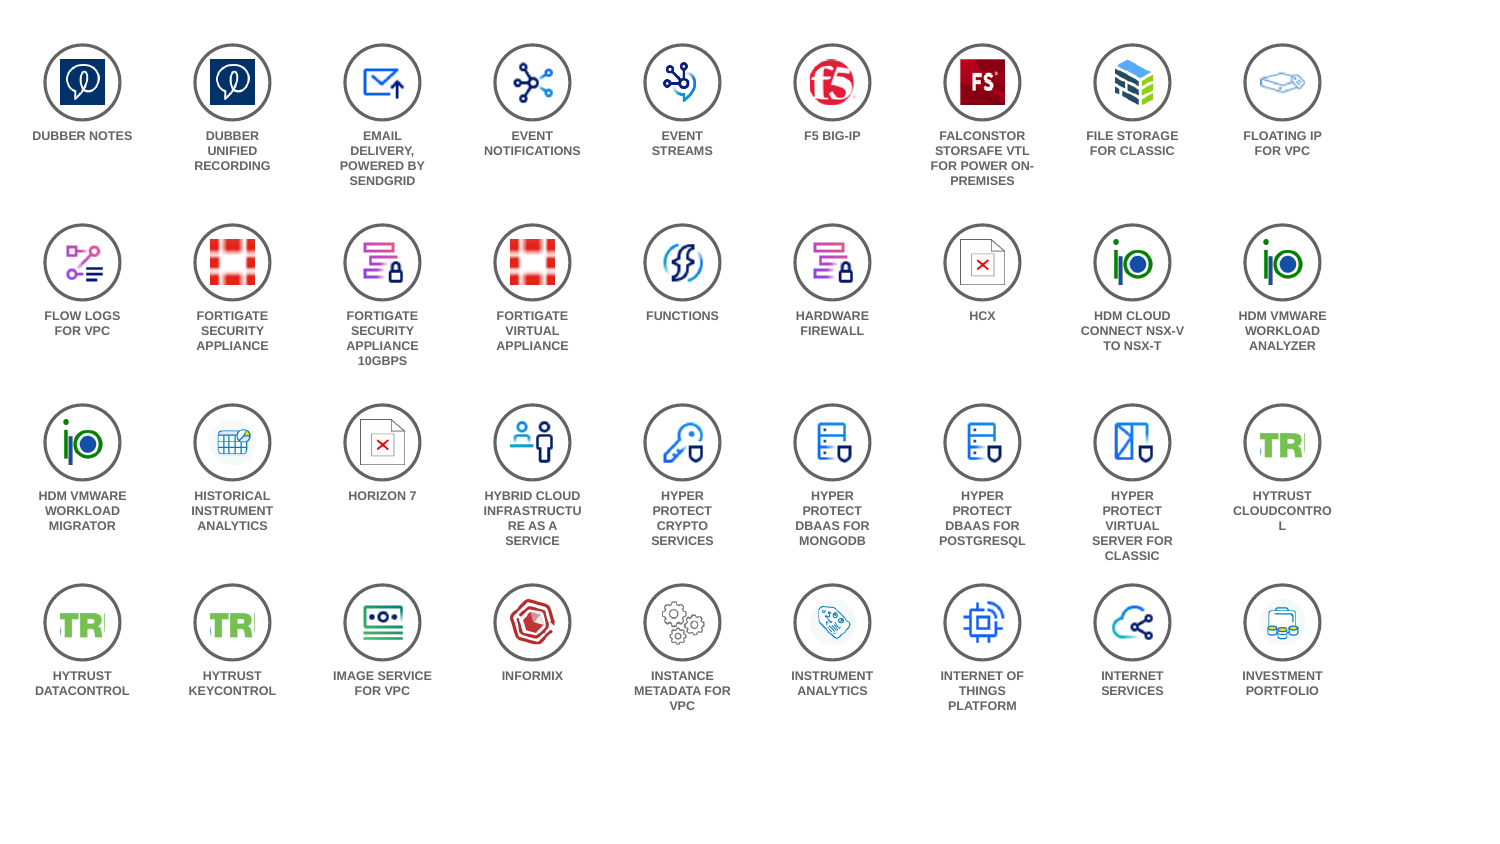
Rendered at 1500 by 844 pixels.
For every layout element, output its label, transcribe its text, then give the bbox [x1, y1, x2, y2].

text_box [1094, 44, 1170, 110]
text_box [809, 652, 856, 660]
picture [1109, 59, 1156, 106]
picture [659, 59, 706, 106]
text_box INVESTMENT PORTFOLIO [1229, 667, 1335, 698]
text_box FLOATING IP FOR VPC [1229, 127, 1335, 158]
picture [959, 599, 1006, 646]
picture [1109, 599, 1156, 646]
text_box [644, 404, 720, 480]
text_box HYTRUST DATACONTROL [29, 667, 135, 698]
picture [959, 59, 1006, 106]
picture [1259, 239, 1306, 286]
text_box [944, 584, 1020, 650]
text_box [1244, 584, 1320, 650]
text_box [644, 584, 720, 650]
text_box [959, 652, 1006, 660]
text_box [1244, 224, 1320, 290]
picture [1259, 599, 1306, 646]
text_box [959, 292, 1006, 300]
picture [659, 239, 706, 286]
picture [209, 599, 256, 646]
text_box HYBRID CLOUD INFRASTRUCTURE AS A SERVICE [479, 487, 585, 548]
text_box [659, 652, 706, 660]
picture [659, 599, 706, 646]
picture [59, 239, 106, 286]
picture [1109, 239, 1156, 286]
text_box [494, 404, 570, 480]
picture [509, 59, 556, 106]
text_box INTERNET OF THINGS PLATFORM [929, 667, 1035, 713]
picture [359, 239, 406, 286]
text_box [1259, 112, 1306, 120]
text_box [659, 292, 706, 300]
text_box [944, 404, 1020, 480]
text_box HYPER PROTECT VIRTUAL SERVER FOR CLASSIC [1079, 487, 1185, 563]
text_box [194, 584, 270, 650]
text_box INFORMIX [479, 667, 585, 683]
text_box INSTRUMENT ANALYTICS [779, 667, 885, 698]
picture [209, 239, 256, 286]
text_box [944, 44, 1020, 110]
text_box [1094, 584, 1170, 650]
text_box HYTRUST KEYCONTROL [179, 667, 285, 698]
text_box [344, 224, 420, 290]
text_box [809, 292, 856, 300]
text_box FORTIGATE VIRTUAL APPLIANCE [479, 307, 585, 353]
picture [809, 59, 856, 106]
text_box EVENT STREAMS [629, 127, 735, 158]
picture [809, 239, 856, 286]
text_box [494, 44, 570, 110]
text_box [194, 224, 270, 290]
text_box [644, 44, 720, 110]
picture [659, 419, 706, 466]
text_box [59, 652, 106, 660]
text_box HISTORICAL INSTRUMENT ANALYTICS [179, 487, 285, 533]
text_box [44, 404, 120, 480]
picture [209, 59, 256, 106]
text_box HDM VMWARE WORKLOAD ANALYZER [1229, 307, 1335, 353]
picture [1109, 419, 1156, 466]
text_box [644, 224, 720, 290]
text_box [44, 584, 120, 650]
text_box [59, 292, 106, 300]
text_box HYPER PROTECT CRYPTO SERVICES [629, 487, 735, 548]
text_box HARDWARE FIREWALL [779, 307, 885, 338]
text_box HDM CLOUD CONNECT NSX-V TO NSX-T [1079, 307, 1185, 353]
text_box EVENT NOTIFICATIONS [479, 127, 585, 158]
text_box HDM VMWARE WORKLOAD MIGRATOR [29, 487, 135, 533]
text_box [794, 584, 870, 650]
text_box FALCONSTOR STORSAFE VTL FOR POWER ON-PREMISES [929, 127, 1035, 188]
text_box FORTIGATE SECURITY APPLIANCE [179, 307, 285, 353]
text_box [1094, 404, 1170, 480]
text_box [359, 112, 406, 120]
text_box [1109, 292, 1156, 300]
text_box [794, 224, 870, 290]
text_box [509, 112, 556, 120]
text_box [659, 112, 706, 120]
text_box [509, 292, 556, 300]
text_box IMAGE SERVICE FOR VPC [329, 667, 435, 698]
text_box FLOW LOGS FOR VPC [29, 307, 135, 338]
text_box EMAIL DELIVERY, POWERED BY SENDGRID [329, 127, 435, 188]
text_box HYTRUST CLOUDCONTROL [1229, 487, 1335, 533]
text_box [1244, 44, 1320, 110]
text_box [1259, 652, 1306, 660]
picture [509, 419, 556, 466]
picture [1259, 59, 1306, 106]
text_box HORIZON 7 [329, 487, 435, 503]
text_box INSTANCE METADATA FOR VPC [629, 667, 735, 713]
text_box [794, 44, 870, 110]
text_box [344, 44, 420, 110]
text_box [209, 292, 256, 300]
text_box F5 BIG-IP [779, 127, 885, 143]
text_box [794, 404, 870, 480]
text_box [44, 224, 120, 290]
picture [359, 419, 406, 466]
text_box [344, 404, 420, 480]
text_box FUNCTIONS [629, 307, 735, 323]
text_box [59, 112, 106, 120]
text_box [194, 44, 270, 110]
text_box INTERNET SERVICES [1079, 667, 1185, 698]
text_box [359, 292, 406, 300]
text_box [809, 112, 856, 120]
text_box [1259, 292, 1306, 300]
text_box [1244, 404, 1320, 480]
picture [809, 599, 856, 646]
text_box [209, 652, 256, 660]
text_box [1094, 224, 1170, 290]
text_box [44, 44, 120, 110]
text_box FORTIGATE SECURITY APPLIANCE 10GBPS [329, 307, 435, 368]
picture [209, 419, 256, 466]
picture [359, 59, 406, 106]
text_box FILE STORAGE FOR CLASSIC [1079, 127, 1185, 158]
text_box HCX [929, 307, 1035, 323]
picture [959, 419, 1006, 466]
picture [59, 419, 106, 466]
text_box HYPER PROTECT DBAAS FOR MONGODB [779, 487, 885, 548]
text_box [494, 224, 570, 290]
picture [509, 239, 556, 286]
text_box [209, 112, 256, 120]
text_box [494, 584, 570, 650]
text_box [944, 224, 1020, 290]
text_box [194, 404, 270, 480]
picture [59, 59, 106, 106]
picture [509, 599, 556, 646]
text_box [1109, 652, 1156, 660]
picture [809, 419, 856, 466]
text_box [344, 584, 420, 650]
picture [959, 239, 1006, 286]
picture [59, 599, 106, 646]
text_box DUBBER UNIFIED RECORDING [179, 127, 285, 173]
picture [1259, 419, 1306, 466]
text_box [959, 112, 1006, 120]
text_box DUBBER NOTES [29, 127, 135, 143]
picture [359, 599, 406, 646]
text_box [359, 652, 406, 660]
text_box [509, 652, 556, 660]
text_box [1109, 112, 1156, 120]
text_box HYPER PROTECT DBAAS FOR POSTGRESQL [929, 487, 1035, 548]
